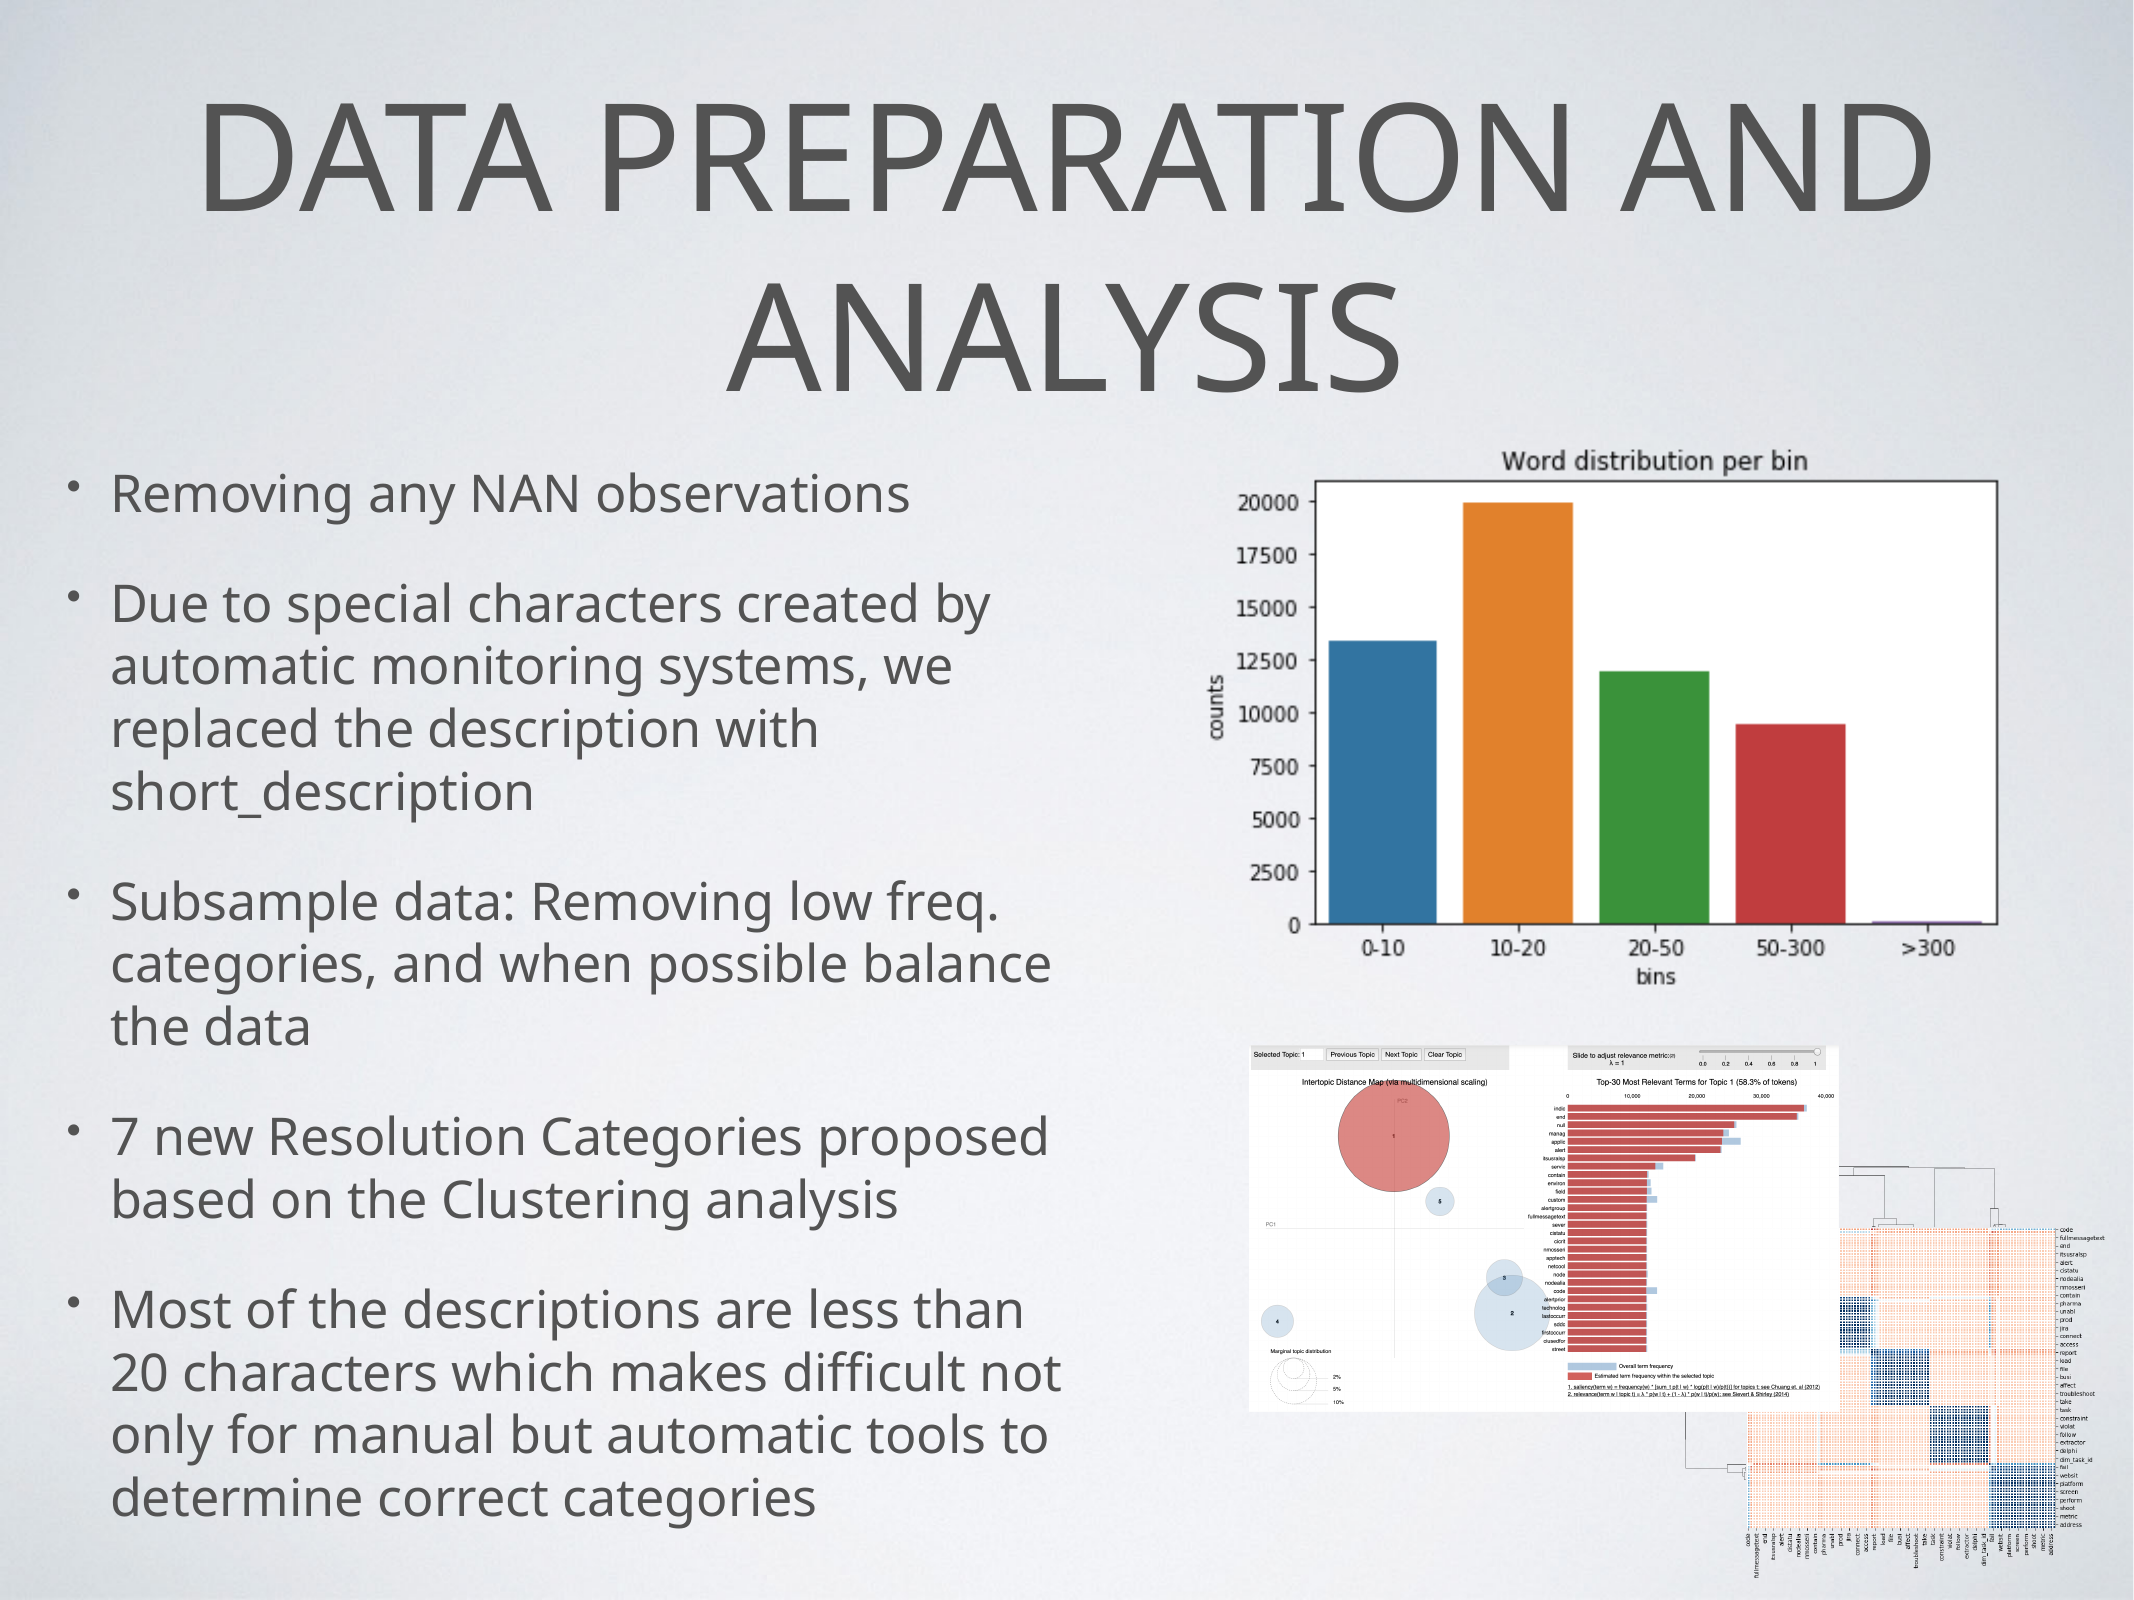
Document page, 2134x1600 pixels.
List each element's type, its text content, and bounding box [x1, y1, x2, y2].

list Removing any NAN observations Due to special characters created by automatic monitoring systems, we replaced the description with short_description Subsample data: Removing low freq. categories, and when possible balance the data 7 new Resolution Categories proposed based on the Clustering analysis Most of the descriptions are less than 20 characters which makes difficult not only for manual but automatic tools to determine correct categories [57, 447, 1087, 1540]
title Data preparation and analysis [57, 41, 2076, 443]
picture [0, 0, 2134, 1600]
